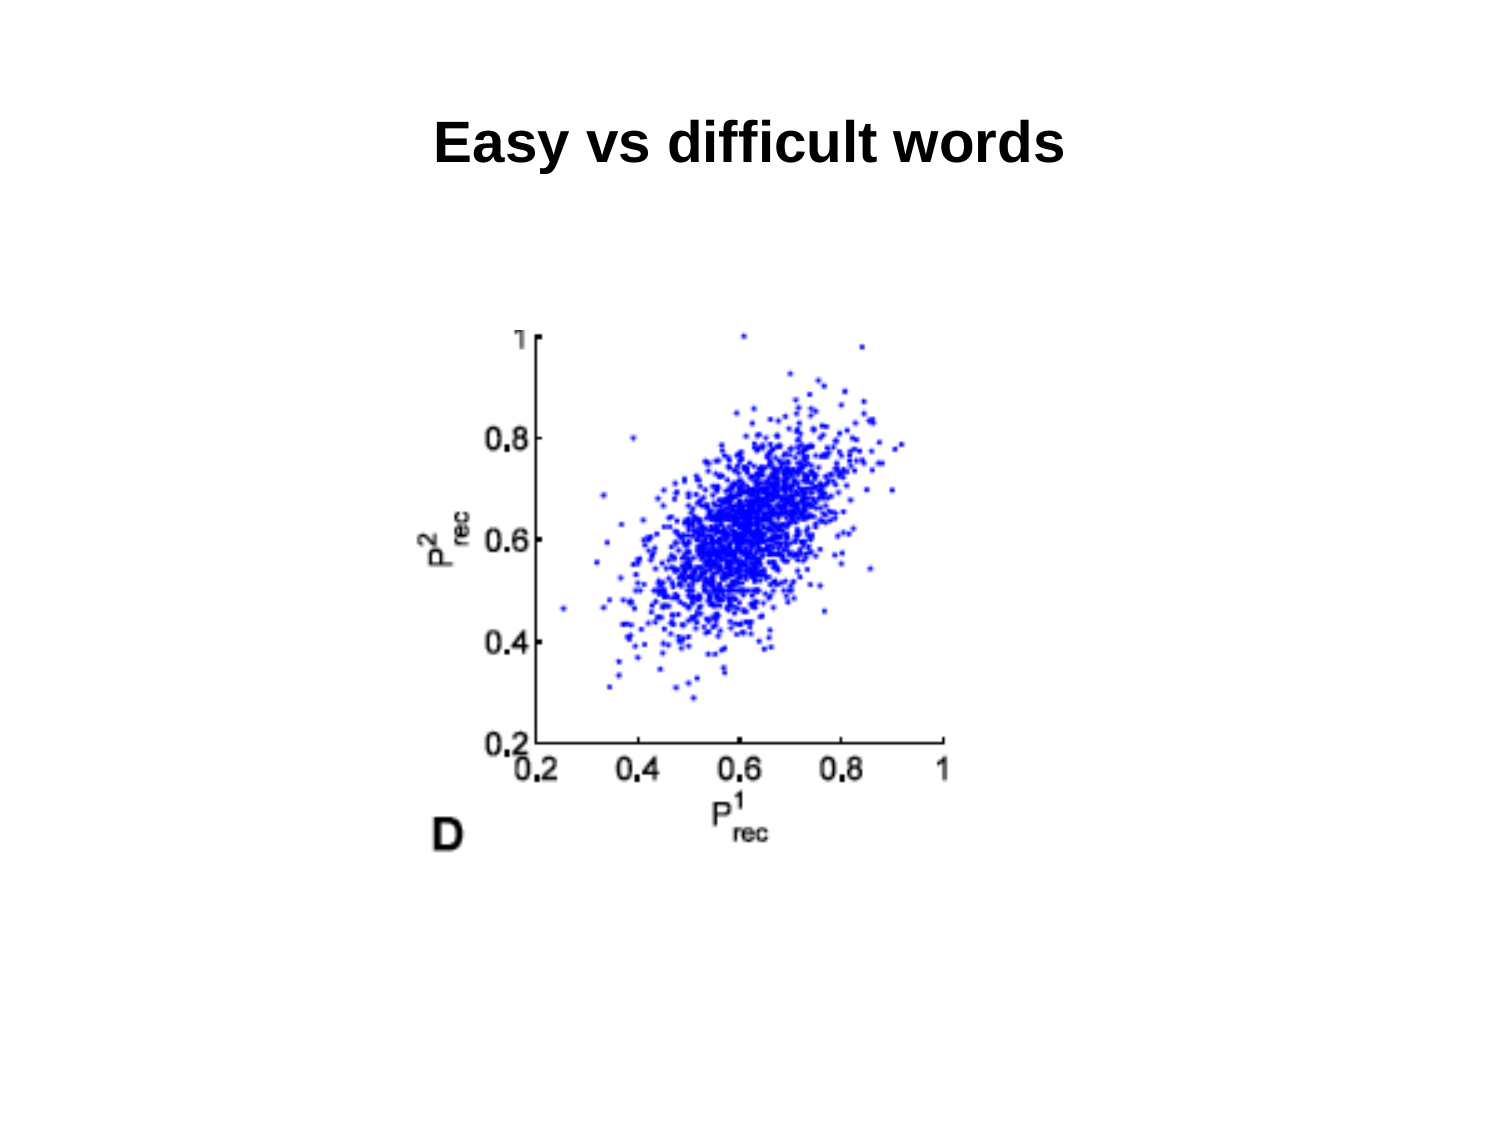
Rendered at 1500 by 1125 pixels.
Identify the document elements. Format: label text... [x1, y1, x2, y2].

picture [407, 330, 1113, 863]
title Easy vs difficult words [75, 45, 1425, 233]
